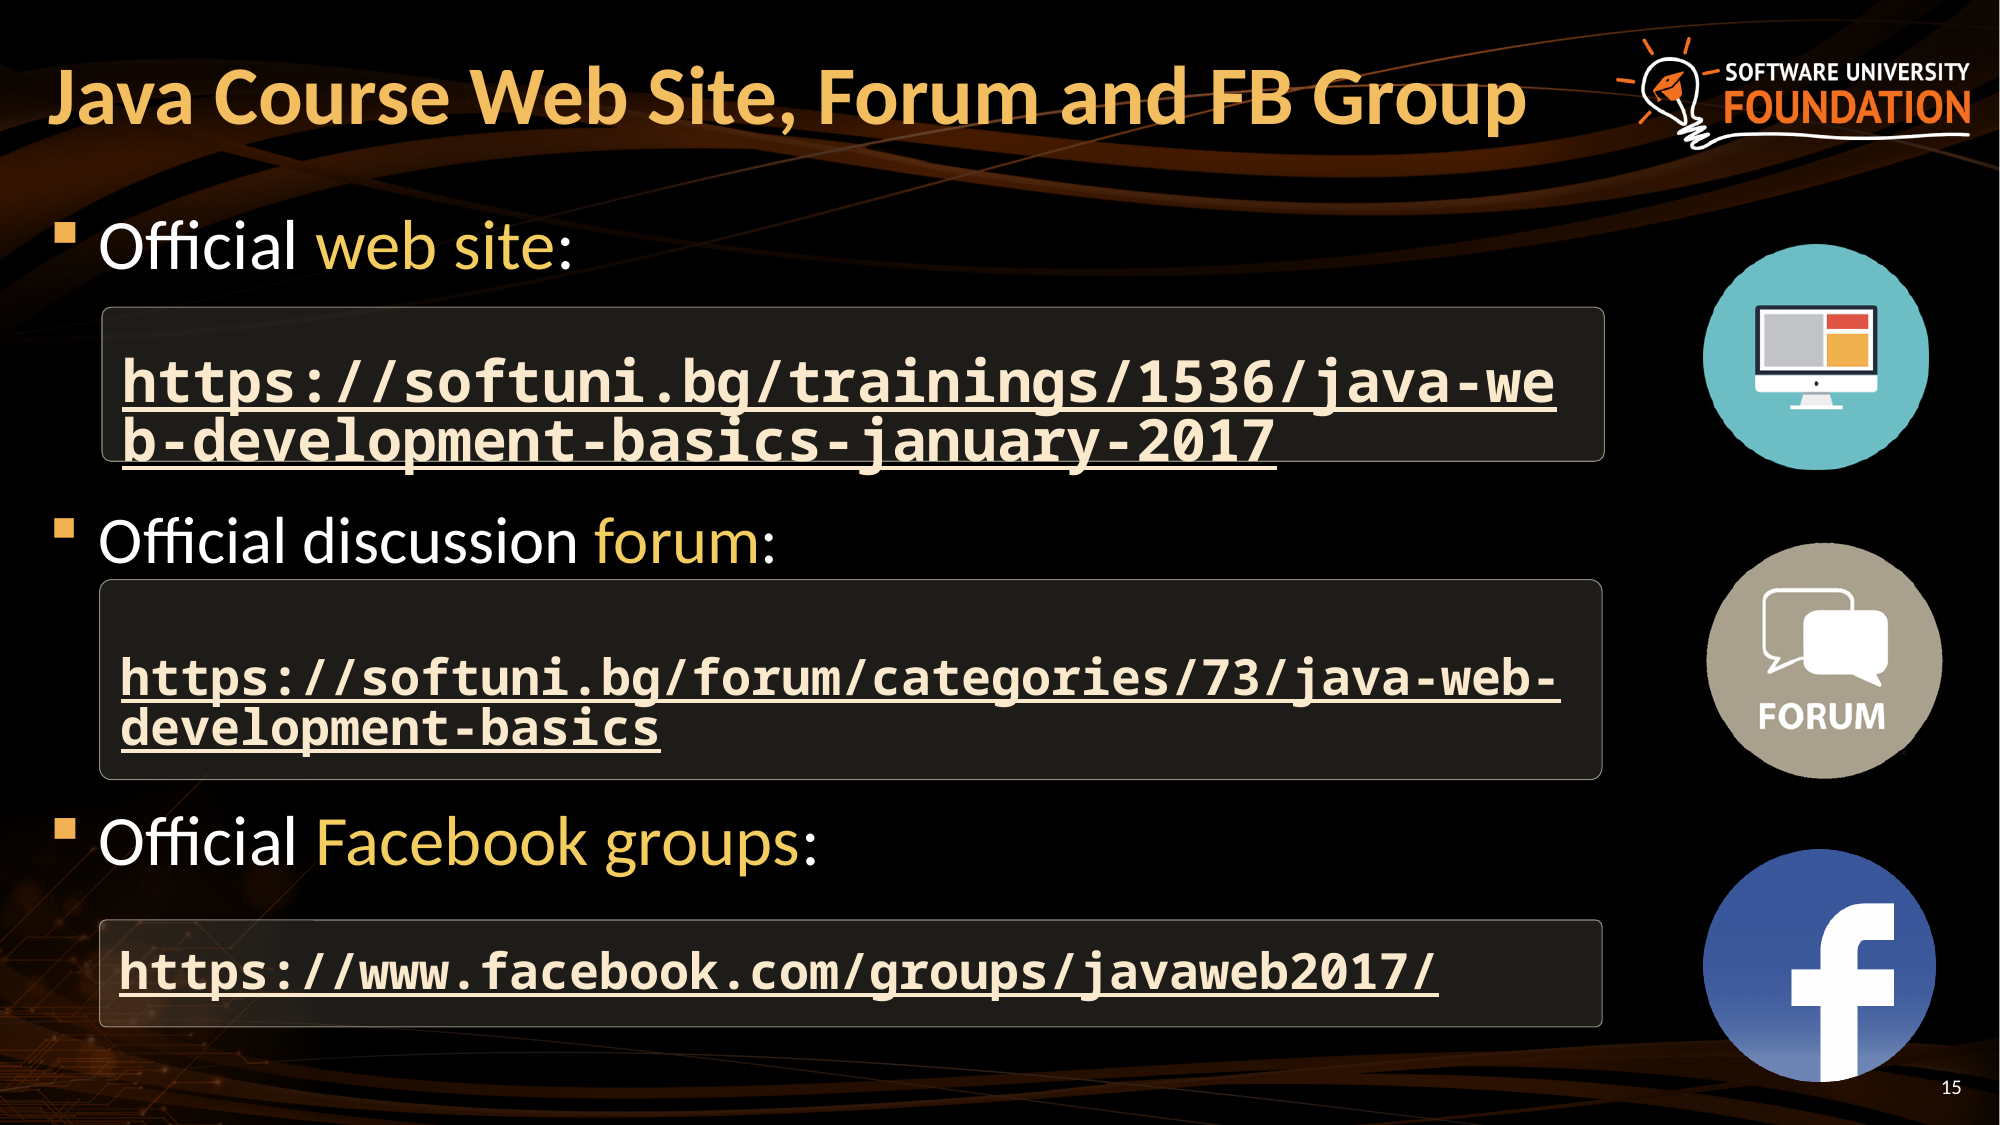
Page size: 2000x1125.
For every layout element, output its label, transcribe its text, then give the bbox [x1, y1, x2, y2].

picture [0, 0, 2000, 1125]
text_box https://www.facebook.com/groups/javaweb2017/ [99, 919, 1603, 1027]
text_box https://softuni.bg/forum/categories/73/java-web-development-basics [99, 579, 1603, 780]
title Java Course Web Site, Forum and FB Group [30, 6, 1602, 189]
text_box https://softuni.bg/trainings/1536/java-web-development-basics-january-2017 [101, 307, 1605, 462]
list Official web site: Official discussion forum: Official Facebook groups: [31, 188, 1968, 1103]
